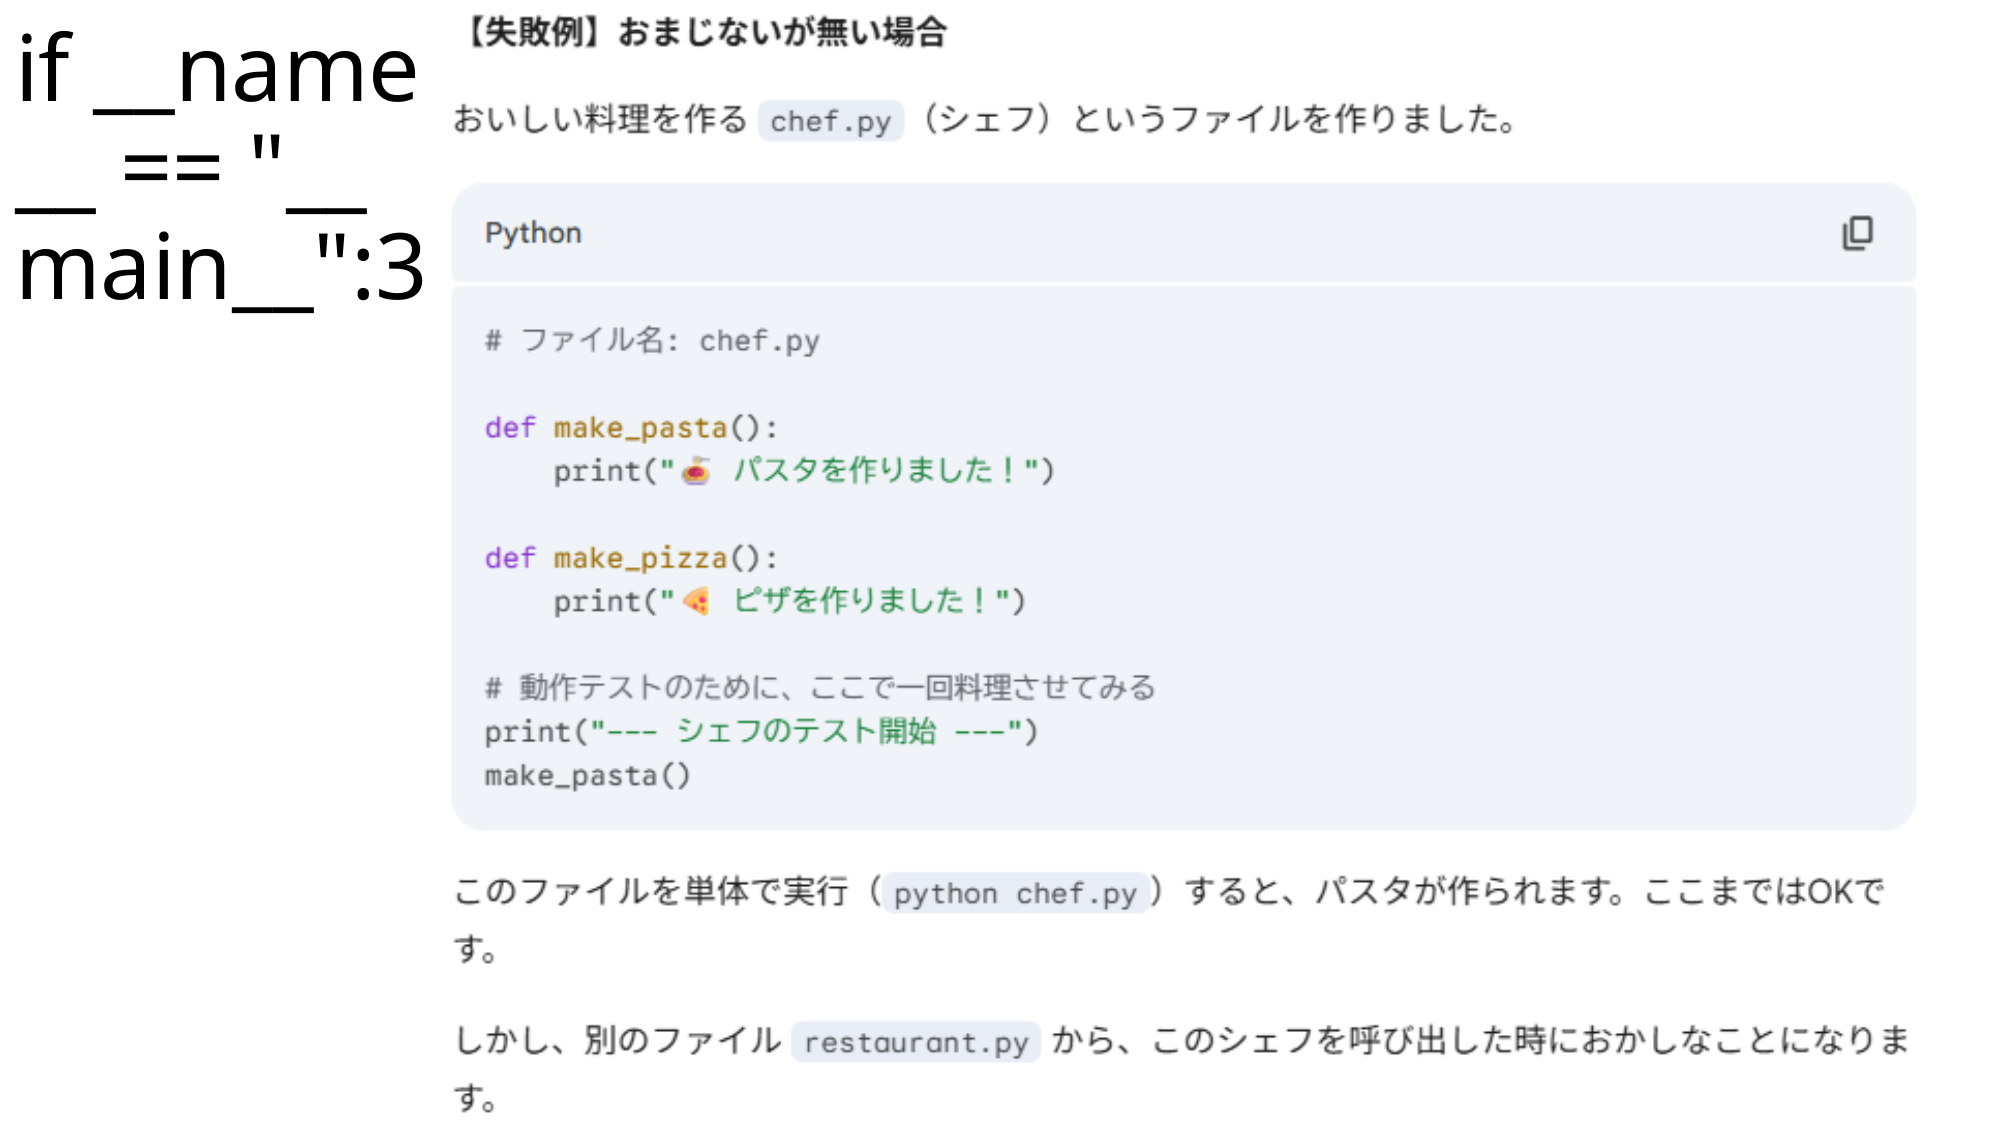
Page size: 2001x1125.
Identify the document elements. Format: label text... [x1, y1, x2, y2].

title if __name __ == "__ main__":3 [0, 3, 445, 340]
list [445, 0, 1924, 1122]
